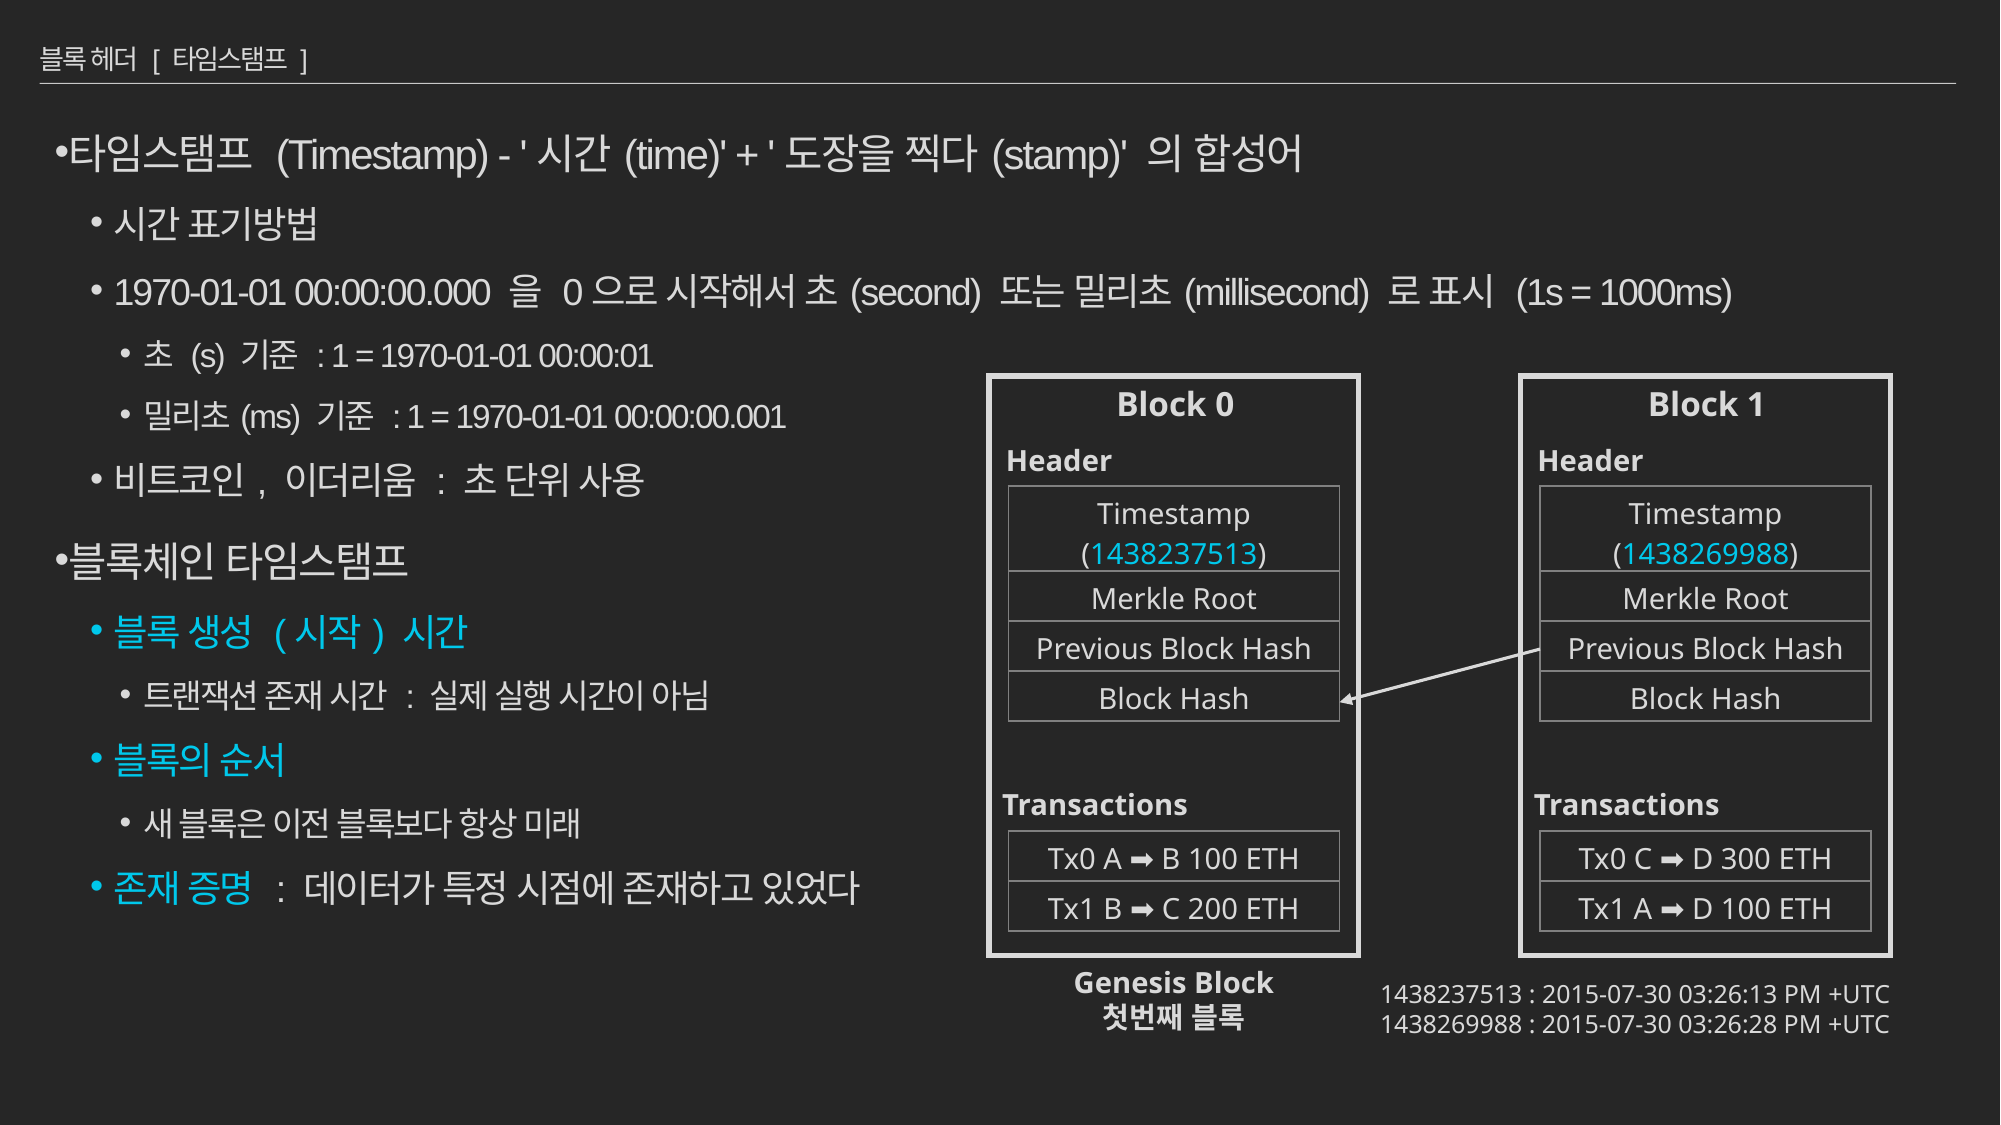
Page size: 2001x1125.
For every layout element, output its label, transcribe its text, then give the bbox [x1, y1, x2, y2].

text_box Transactions [1518, 778, 1735, 829]
title 블록 헤더 [ 타임스탬프 ] [39, 31, 1961, 84]
table_cell Block Hash [1009, 672, 1339, 720]
table_header Tx0 A ➡ B 100 ETH [1009, 832, 1339, 880]
table_cell Merkle Root [1009, 572, 1339, 620]
text_box Header [1522, 435, 1659, 485]
text_box [1520, 375, 1892, 957]
table_cell Block Hash [1541, 672, 1870, 720]
table_cell Previous Block Hash [1541, 622, 1870, 670]
table_header Tx0 C ➡ D 300 ETH [1541, 832, 1870, 880]
table_header Timestamp (1438237513) [1009, 487, 1339, 570]
text_box Genesis Block 첫번째 블록 [1059, 956, 1289, 1042]
table_cell Previous Block Hash [1009, 622, 1339, 670]
table_cell Tx1 A ➡ D 100 ETH [1541, 882, 1870, 930]
text_box Header [991, 435, 1127, 485]
text_box Block 0 [1101, 375, 1250, 431]
text_box [988, 375, 1360, 957]
text_box Block 1 [1632, 375, 1781, 431]
table_cell Merkle Root [1541, 572, 1870, 620]
table_cell Tx1 B ➡ C 200 ETH [1009, 882, 1339, 930]
list 타임스탬프 (Timestamp) - '시간(time)' + '도장을 찍다(stamp)' 의 합성어 시간 표기방법 1970-01-01 00:00:00.000 을 0으로 시작해서 초(second) 또는 밀리초(millisecond) 로 표시 (1s = 1000ms) 초 (s) 기준 : 1 = 1970-01-01 00:00:01 밀리초(ms) 기준 : 1 = 1970-01-01 00:00:00.001 비트코인, 이더리움 : 초 단위 사용 블록체인 타임스탬프 블록 생성 (시작) 시간 트랜잭션 존재 시간 : 실제 실행 시간이 아님 블록의 순서 새 블록은 이전 블록보다 항상 미래 존재 증명 : 데이터가 특정 시점에 존재하고 있었다 [39, 110, 1957, 1100]
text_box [1339, 649, 1541, 703]
table_header Timestamp (1438269988) [1541, 487, 1870, 570]
text_box Transactions [987, 778, 1203, 829]
text_box 1438237513 : 2015-07-30 03:26:13 PM +UTC 1438269988 : 2015-07-30 03:26:28 PM +UTC [1365, 971, 1924, 1047]
